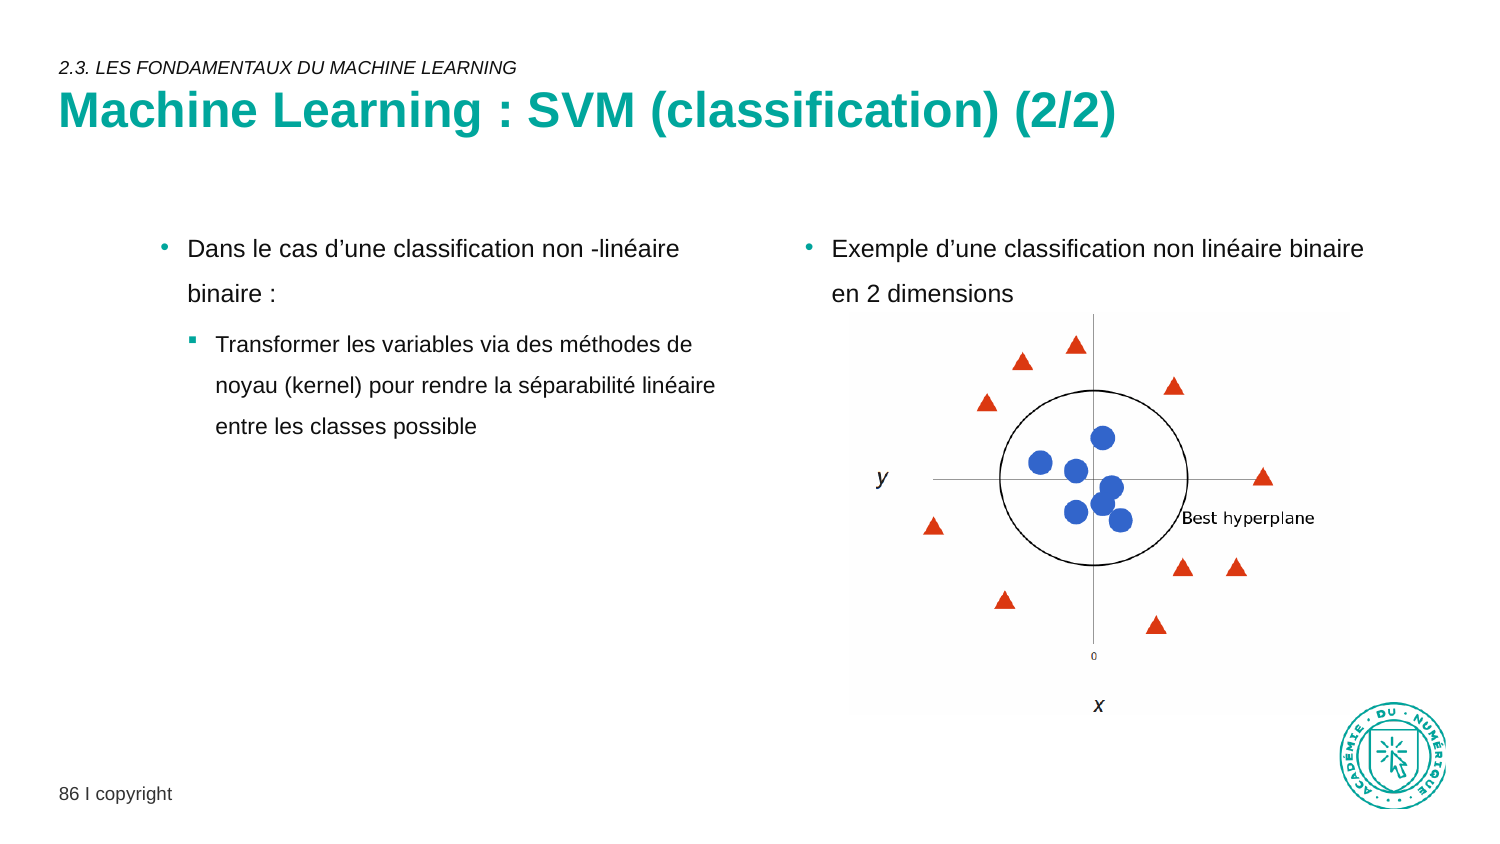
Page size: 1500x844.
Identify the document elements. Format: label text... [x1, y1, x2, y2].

text_box Machine Learning : SVM (classification) (2/2) [58, 77, 1446, 155]
text_box Dans le cas d’une classification non -linéaire binaire : Transformer les variables via des méthodes de noyau (kernel) pour rendre la séparabilité linéaire entre les classes possible [160, 217, 750, 453]
picture [848, 312, 1350, 716]
text_box 2.3. LES FONDAMENTAUX DU MACHINE LEARNING [58, 55, 689, 77]
text_box Exemple d’une classification non linéaire binaire en 2 dimensions [804, 217, 1395, 453]
